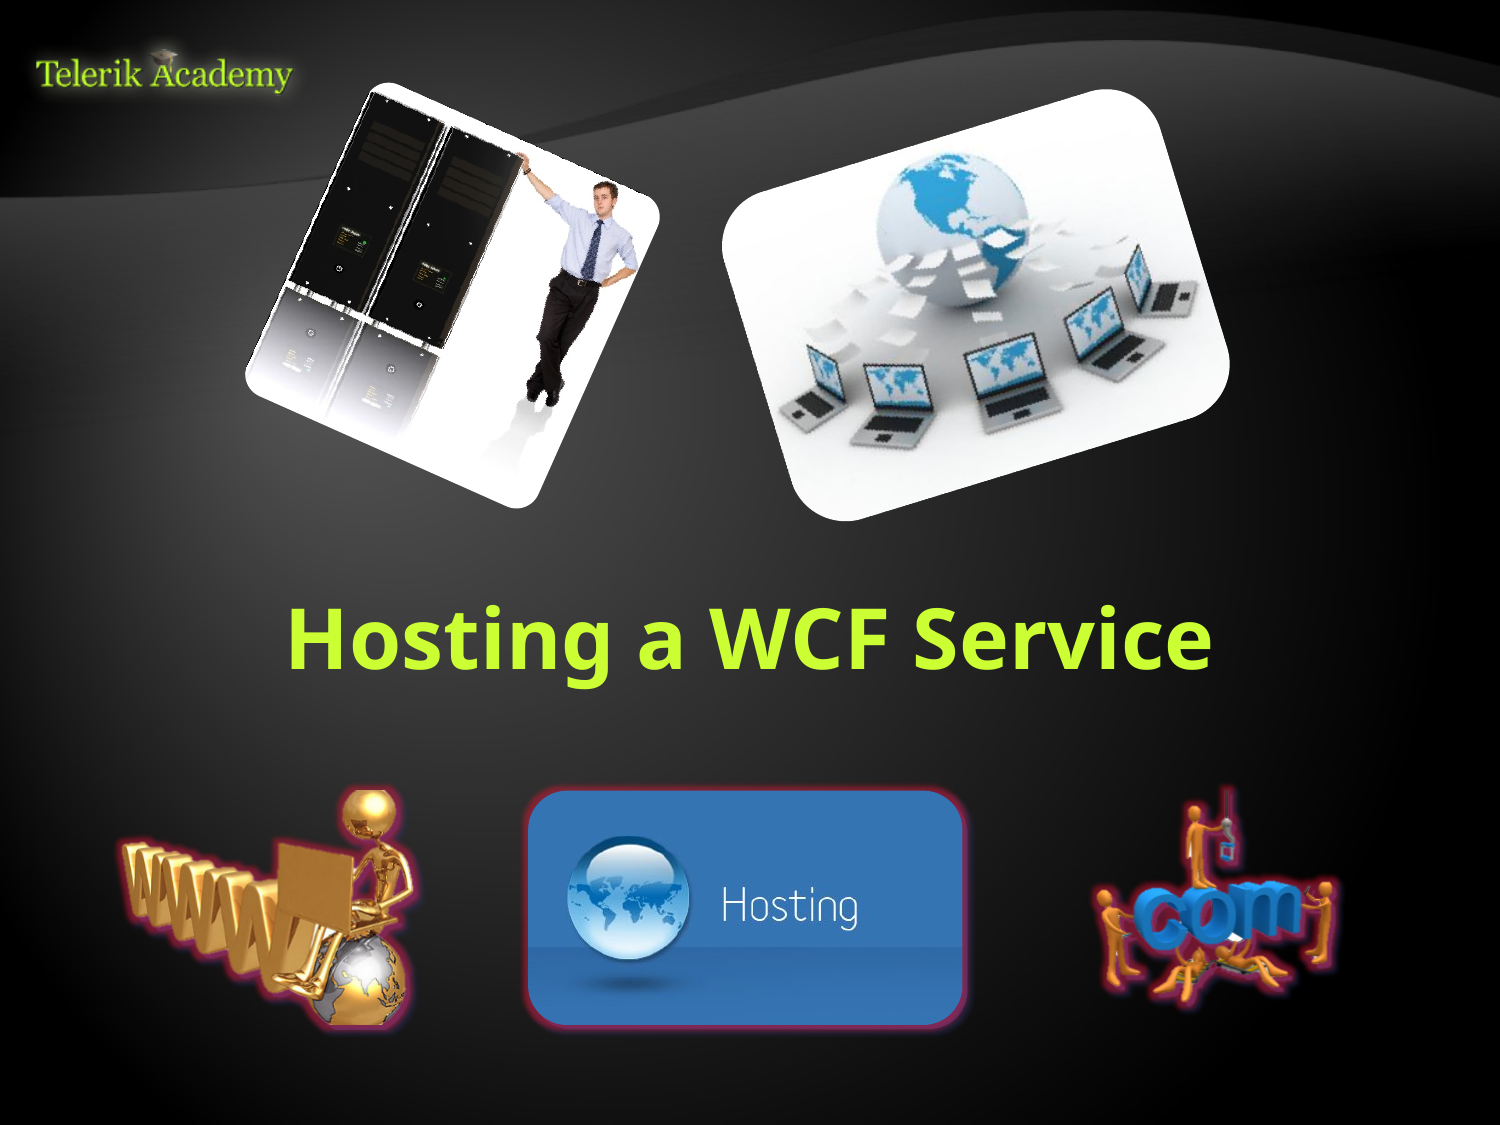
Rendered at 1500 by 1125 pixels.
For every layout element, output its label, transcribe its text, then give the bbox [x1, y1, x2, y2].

title Hosting a WCF Service [99, 575, 1400, 688]
picture [0, 0, 1500, 1125]
